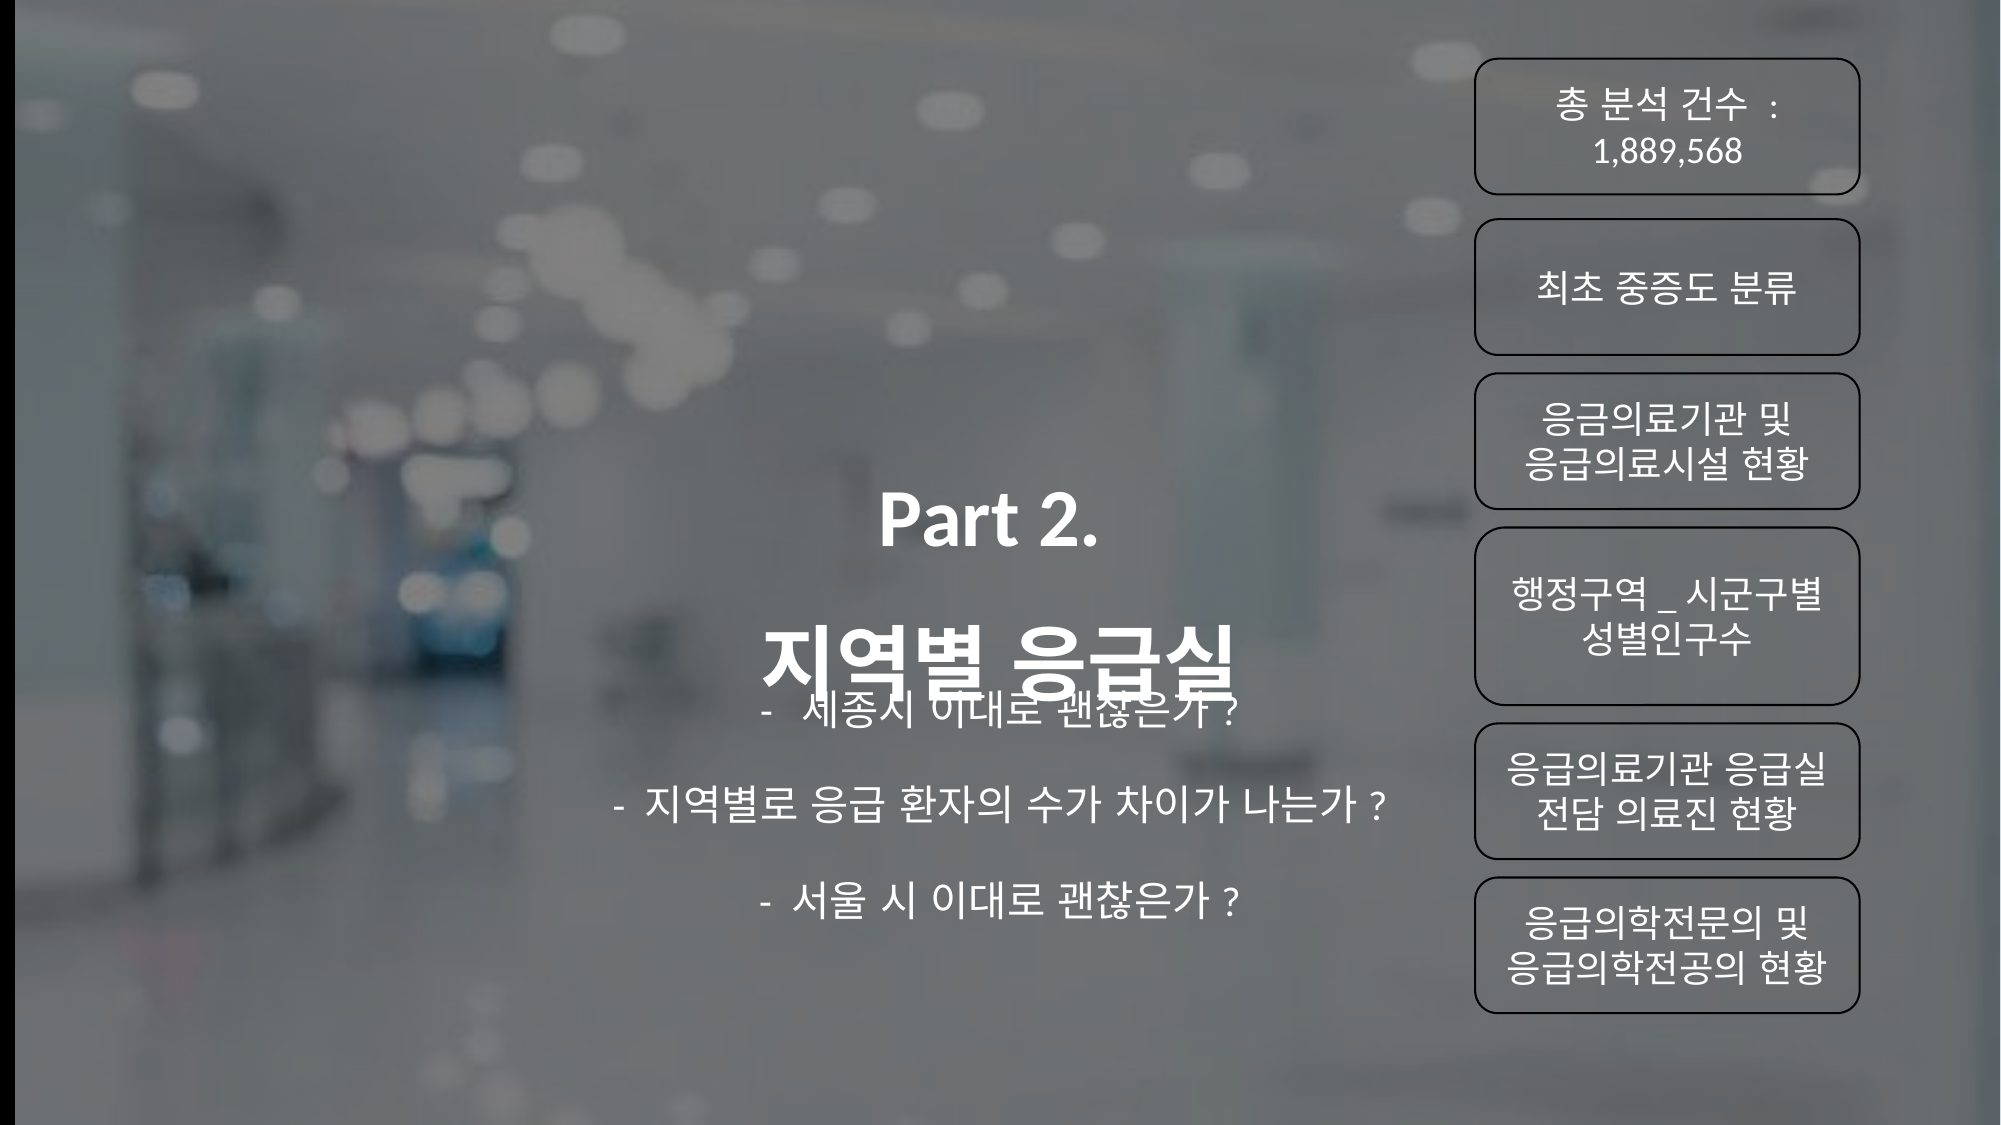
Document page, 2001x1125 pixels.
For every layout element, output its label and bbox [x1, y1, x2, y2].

picture [15, 0, 2000, 1125]
text_box [0, 0, 15, 1125]
